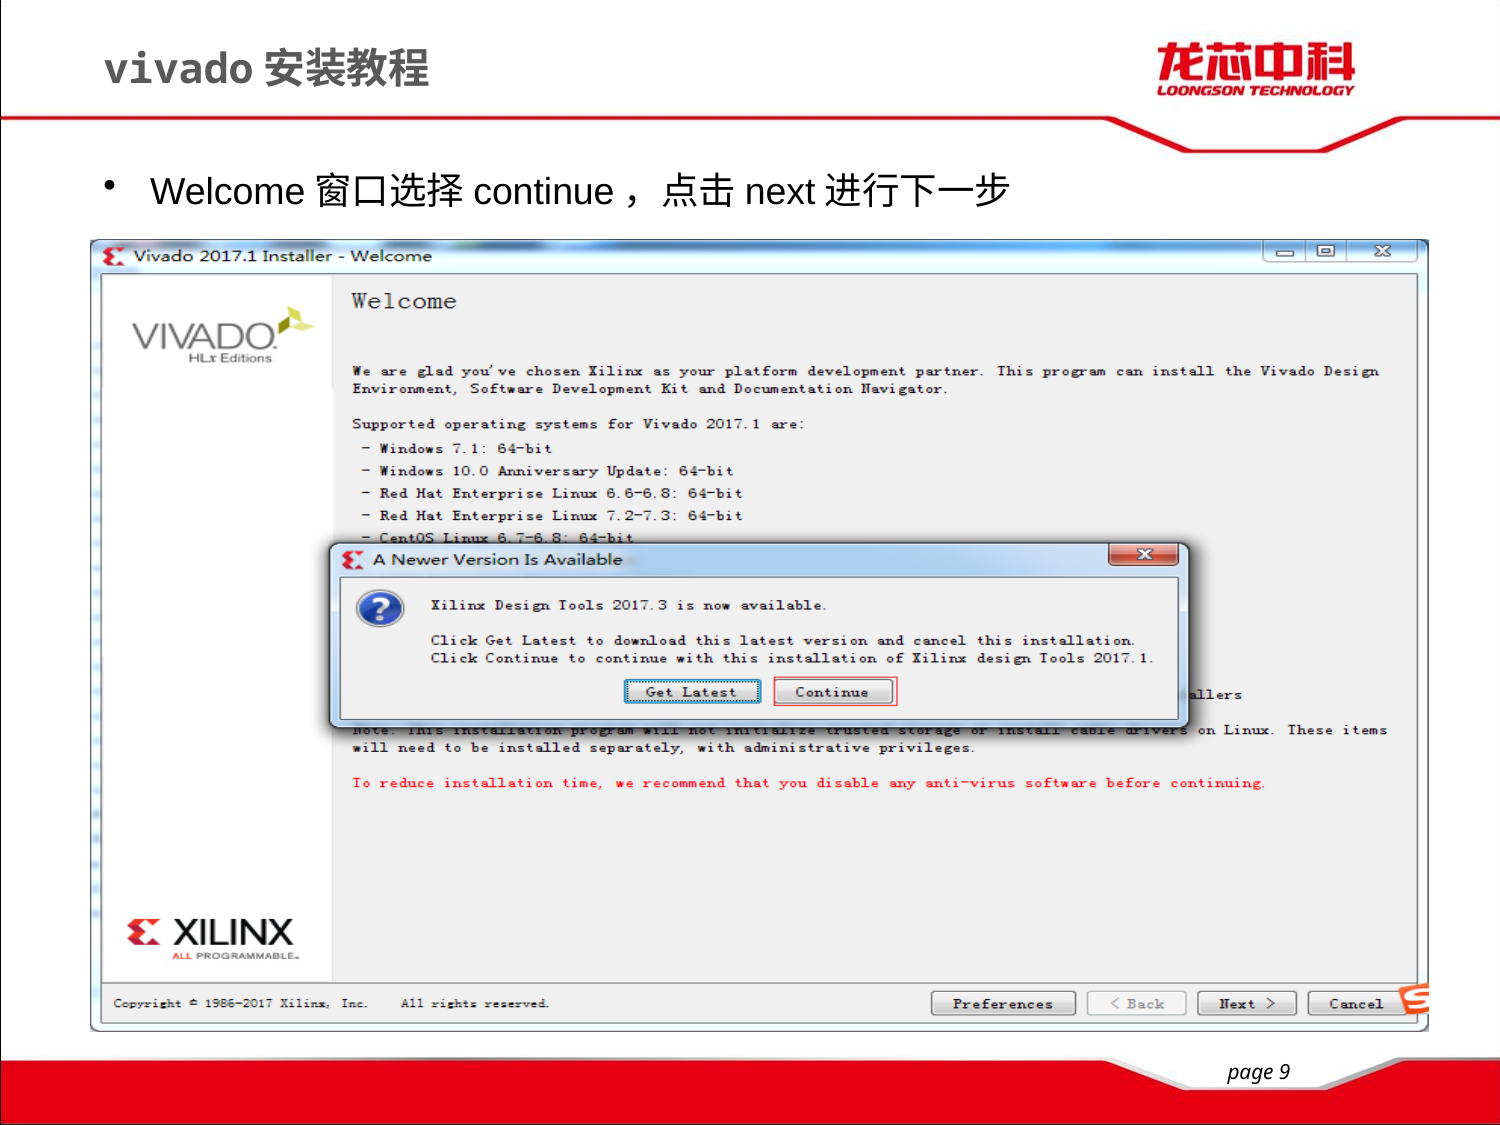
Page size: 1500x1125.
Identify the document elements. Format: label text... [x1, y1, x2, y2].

text_box Welcome窗口选择continue，点击next进行下一步 [88, 159, 1437, 220]
picture [0, 0, 1500, 1125]
title vivado安装教程 [88, 31, 1022, 102]
text_box page 9 [955, 1051, 1306, 1125]
